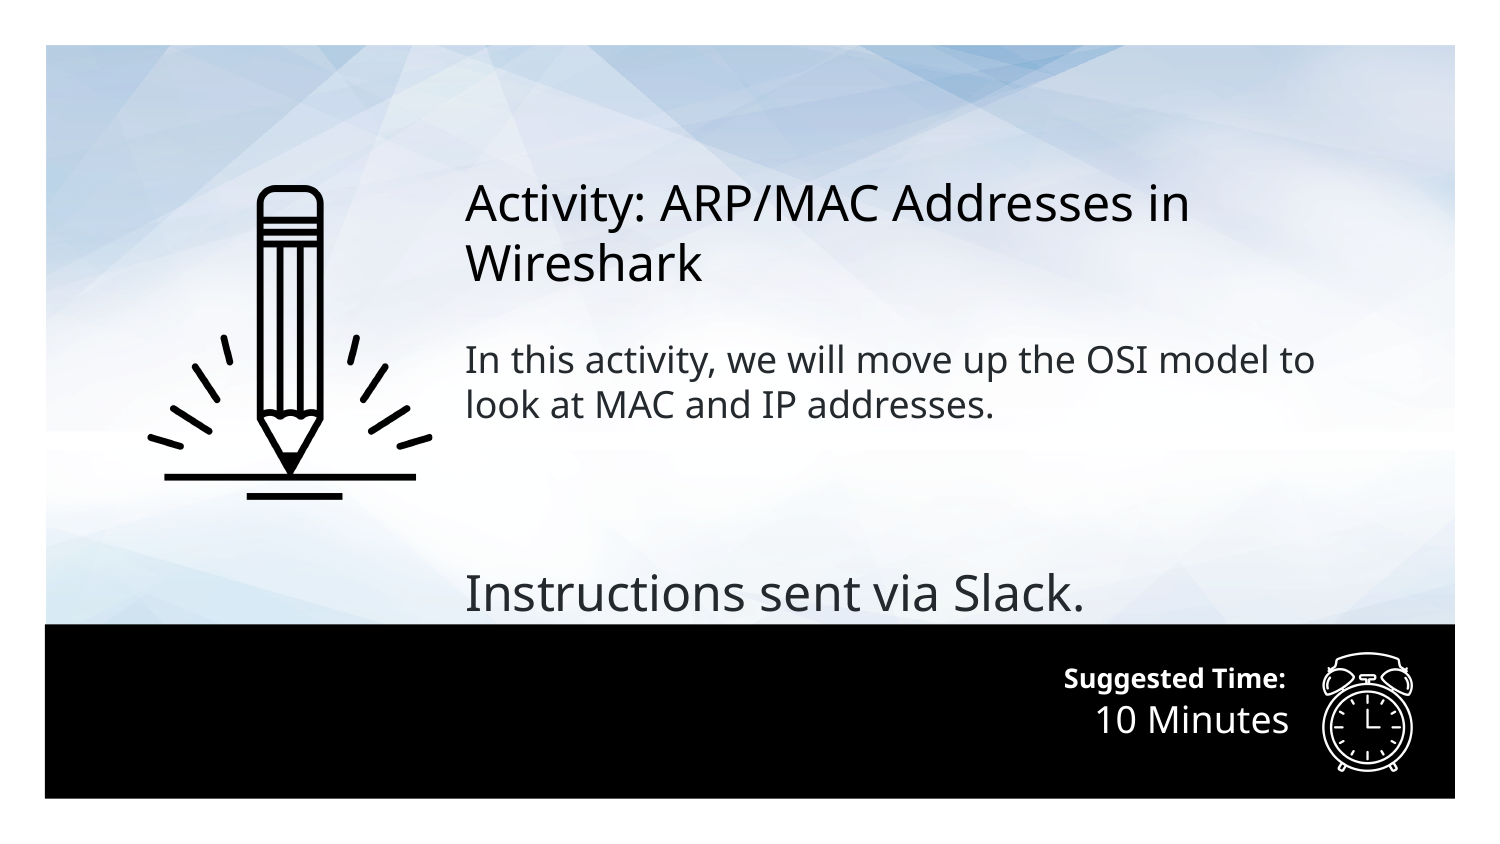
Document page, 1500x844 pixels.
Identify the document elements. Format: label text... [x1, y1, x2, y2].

picture [45, 46, 1455, 171]
title 10 Minutes [0, 694, 1455, 799]
title Activity: ARP/MAC Addresses in Wireshark In this activity, we will move up the OSI model to look at MAC and IP addresses. Instructions sent via Slack. [44, 171, 1455, 625]
picture [1322, 652, 1413, 694]
